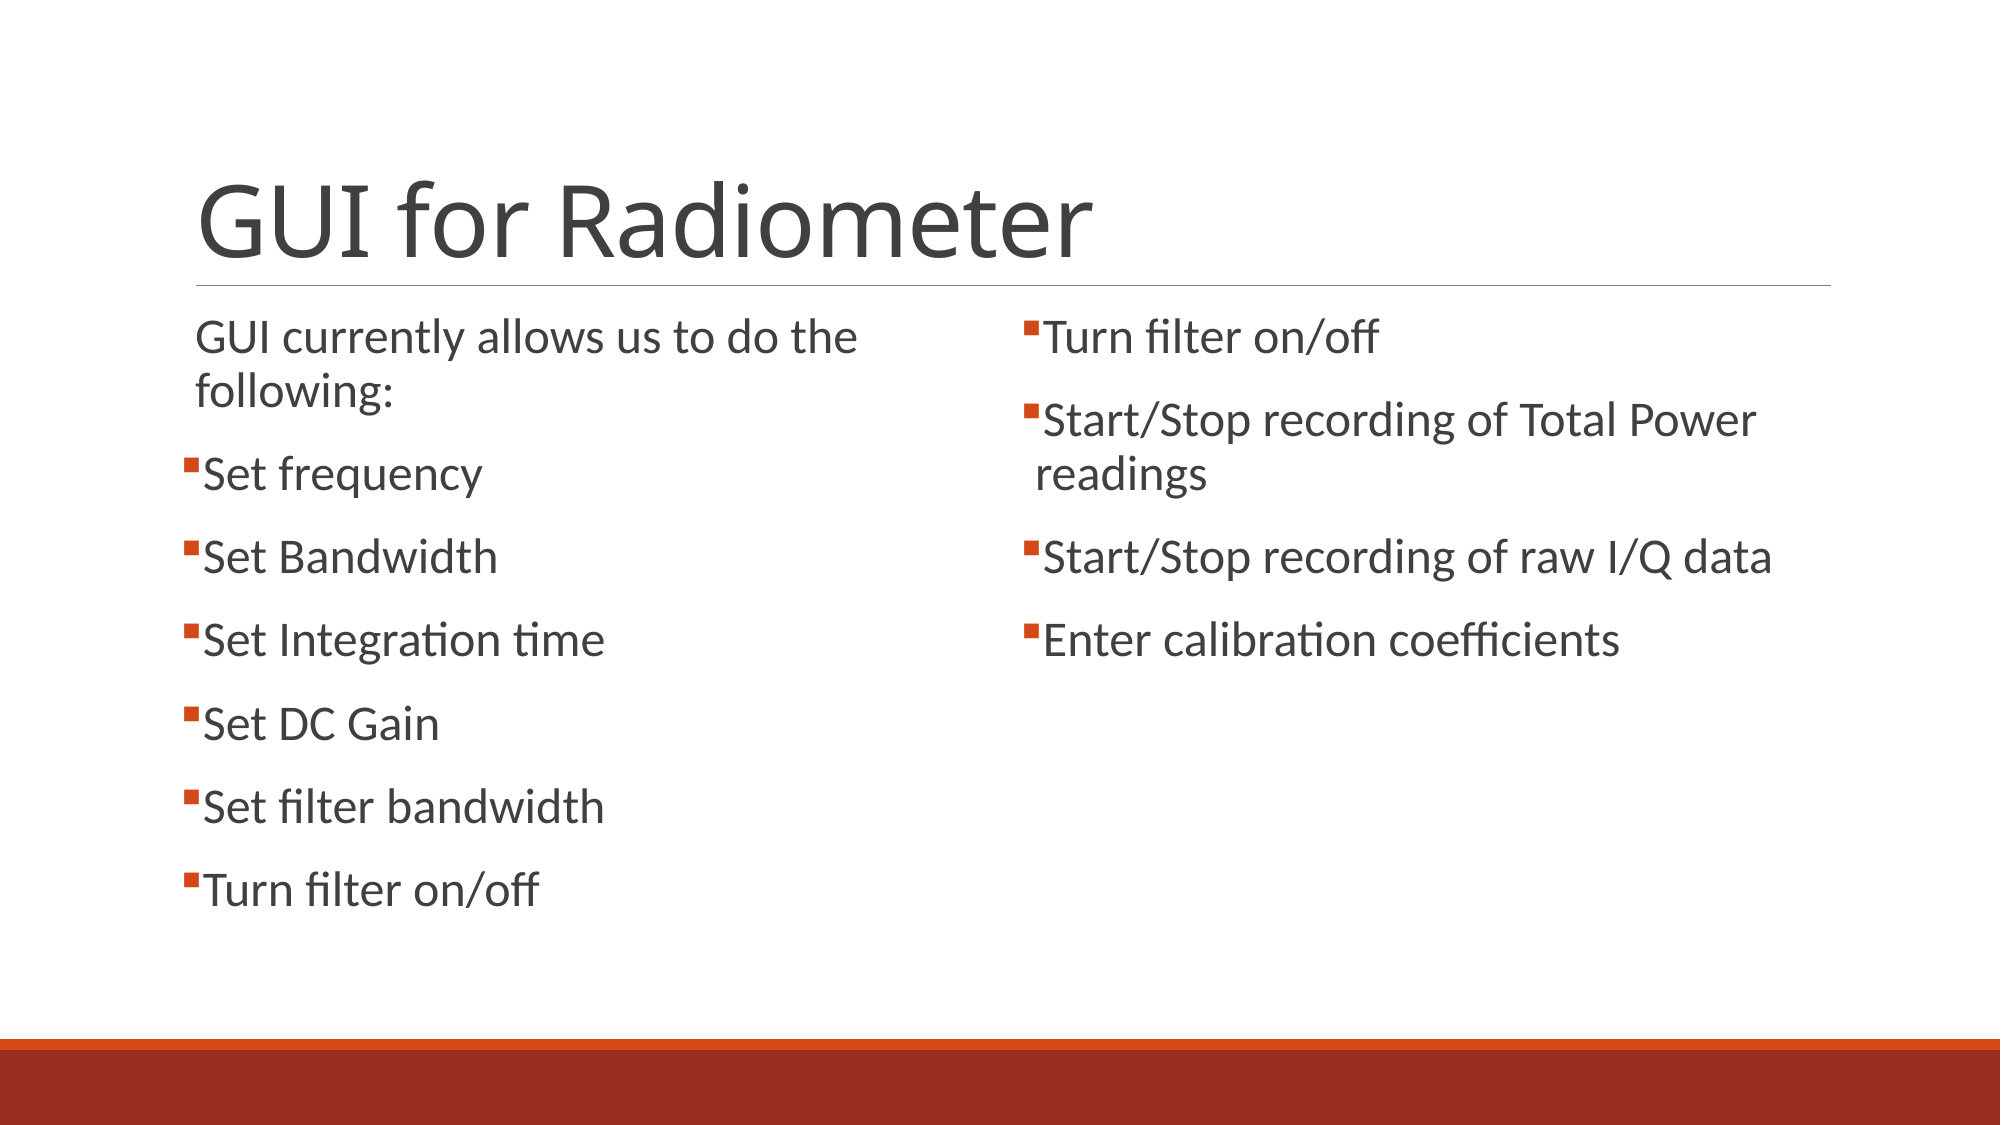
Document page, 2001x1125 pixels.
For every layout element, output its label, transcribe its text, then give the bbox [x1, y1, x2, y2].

list Turn filter on/off Start/Stop recording of Total Power readings Start/Stop recording of raw I/Q data Enter calibration coefficients [1020, 302, 1830, 963]
list GUI currently allows us to do the following: Set frequency Set Bandwidth Set Integration time Set DC Gain Set filter bandwidth Turn filter on/off [180, 302, 990, 963]
title GUI for Radiometer [180, 47, 1830, 285]
